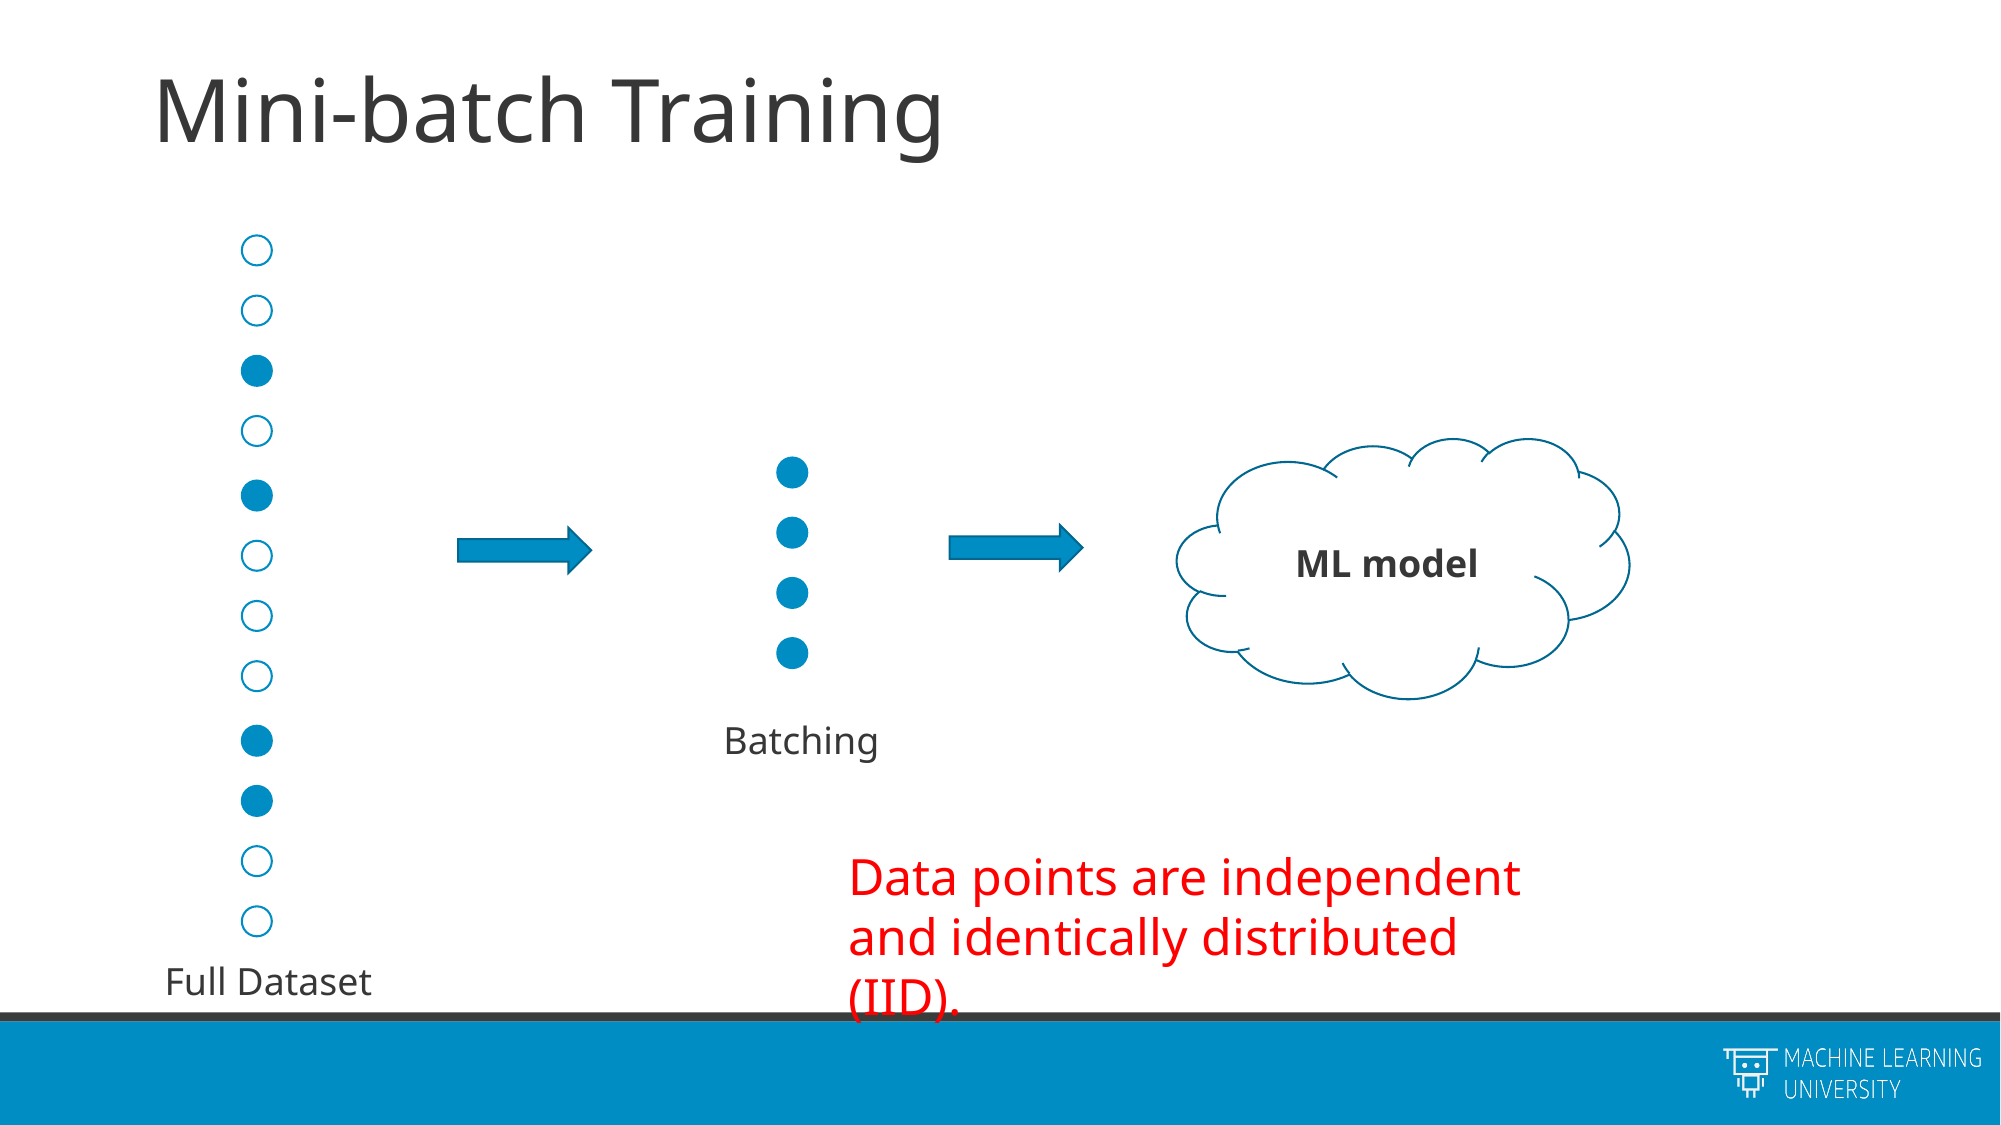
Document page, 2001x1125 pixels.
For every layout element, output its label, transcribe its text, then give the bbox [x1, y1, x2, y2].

text_box [240, 660, 273, 693]
text_box [240, 414, 273, 448]
text_box [776, 576, 809, 609]
text_box [776, 516, 809, 549]
text_box [240, 845, 273, 878]
picture [1724, 1049, 1777, 1097]
text_box [240, 599, 273, 632]
text_box [240, 479, 273, 512]
text_box [240, 784, 273, 817]
text_box ML model [1175, 437, 1631, 701]
text_box [240, 354, 273, 387]
text_box Full Dataset [149, 950, 388, 1011]
text_box [948, 522, 1085, 573]
text_box [240, 539, 273, 572]
text_box [240, 905, 273, 938]
text_box [240, 724, 273, 757]
text_box [776, 456, 809, 489]
text_box Batching [708, 709, 895, 770]
text_box [240, 294, 273, 327]
text_box [776, 637, 809, 670]
text_box [240, 234, 273, 267]
title Mini-batch Training [137, 59, 1863, 278]
text_box Data points are independent and identically distributed (IID). [833, 838, 1602, 1033]
text_box [457, 525, 593, 576]
